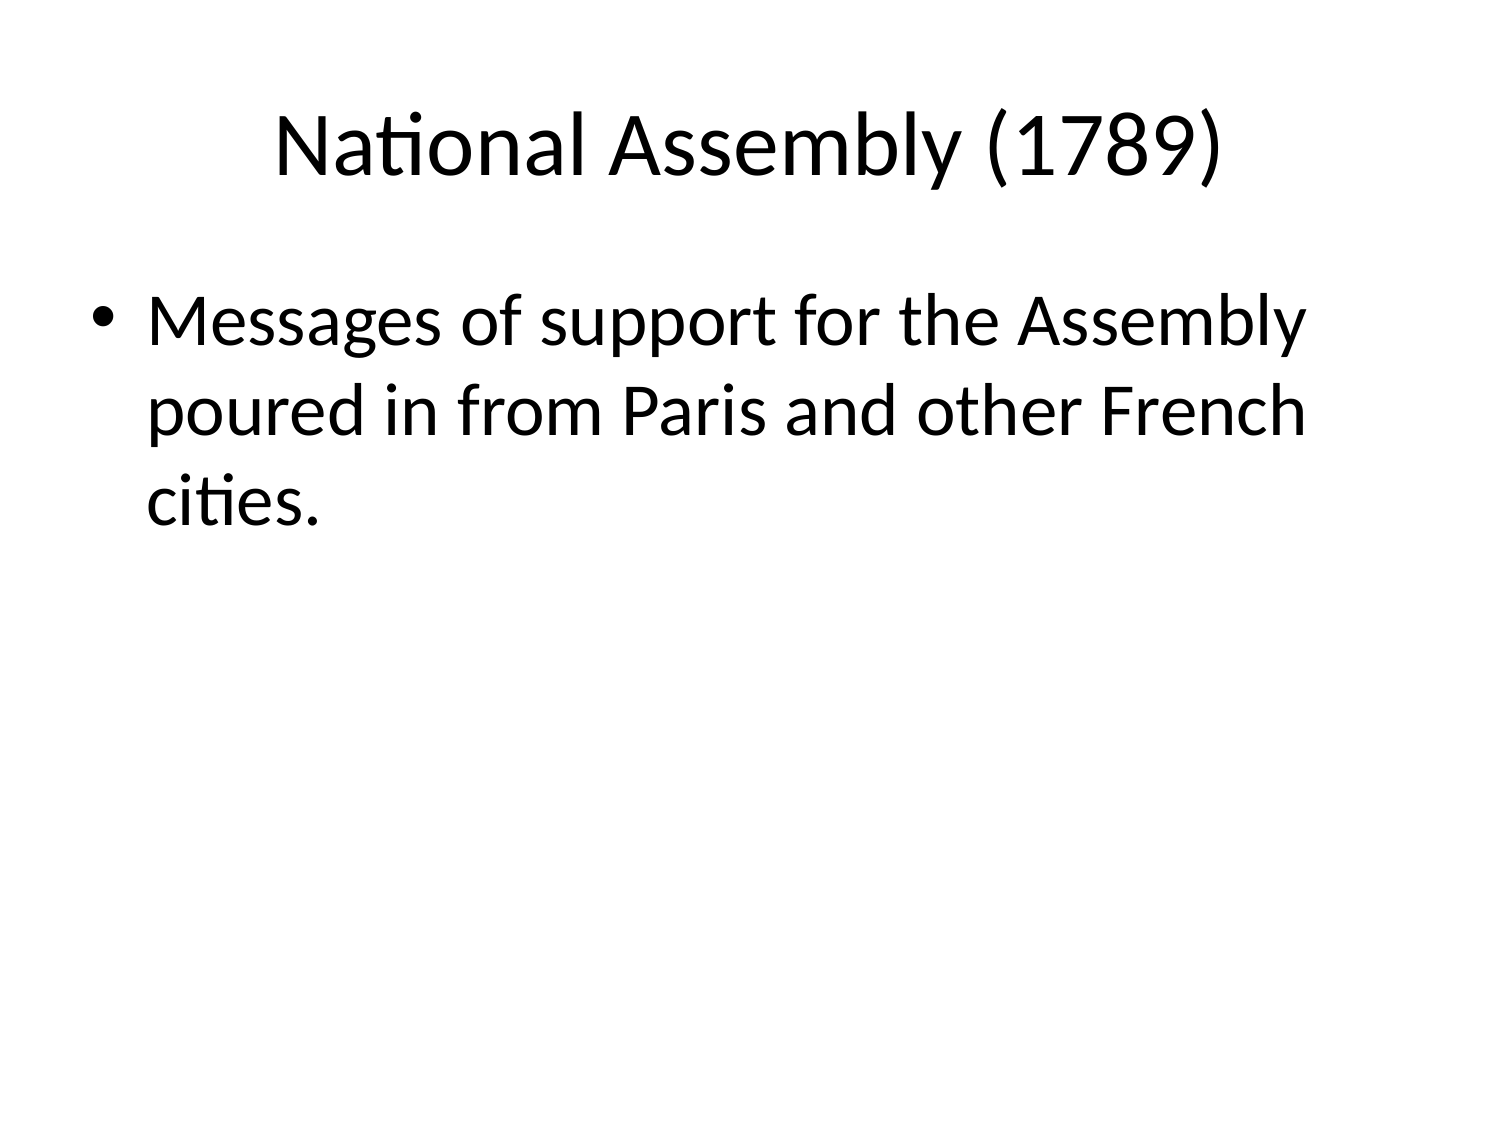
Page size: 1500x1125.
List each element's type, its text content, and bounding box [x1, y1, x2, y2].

title National Assembly (1789) [75, 45, 1425, 233]
list Messages of support for the Assembly poured in from Paris and other French cities. [75, 262, 1425, 1005]
